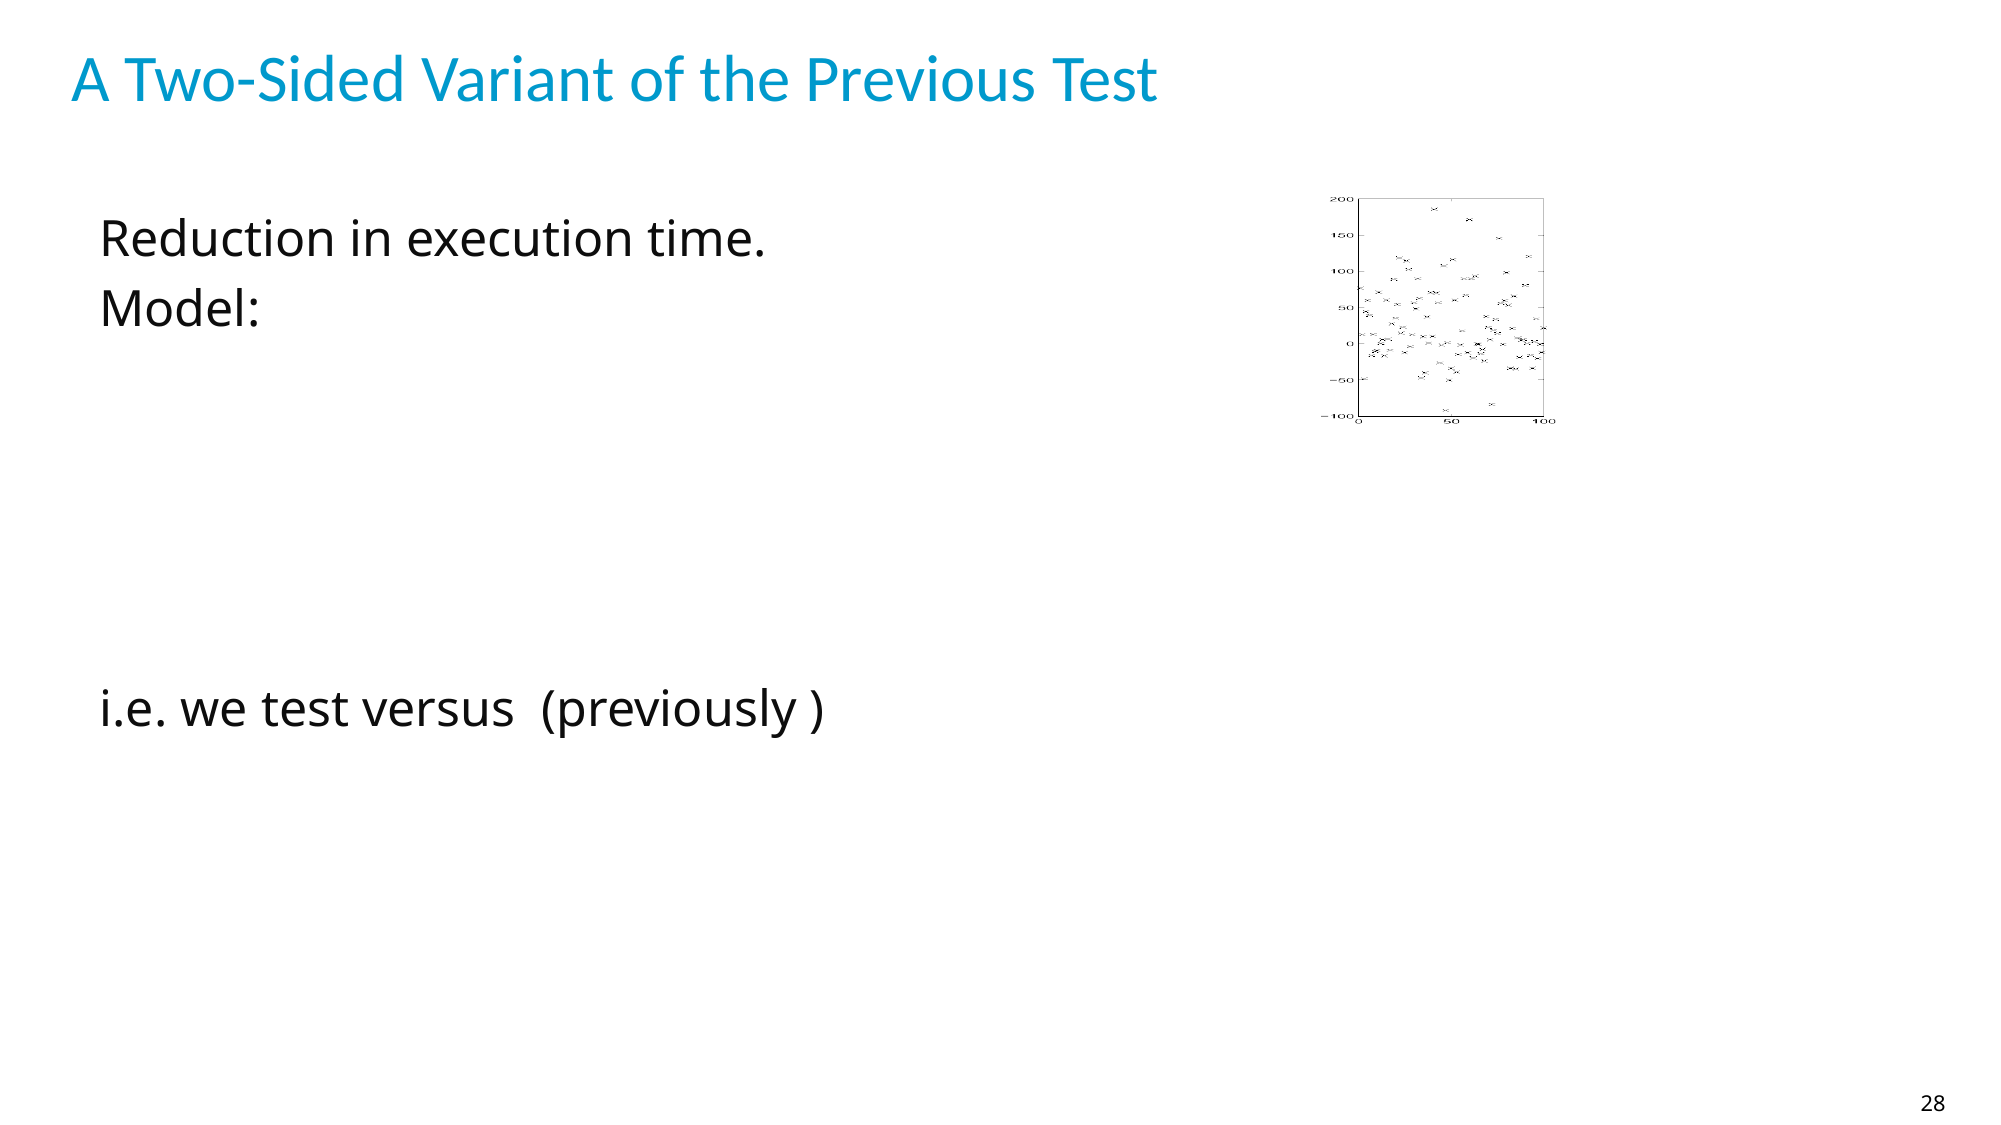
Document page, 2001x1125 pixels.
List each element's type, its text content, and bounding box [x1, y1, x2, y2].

picture [1301, 176, 1573, 465]
footer 28 [1866, 1082, 2000, 1125]
title A Two-Sided Variant of the Previous Test [56, 0, 1872, 150]
